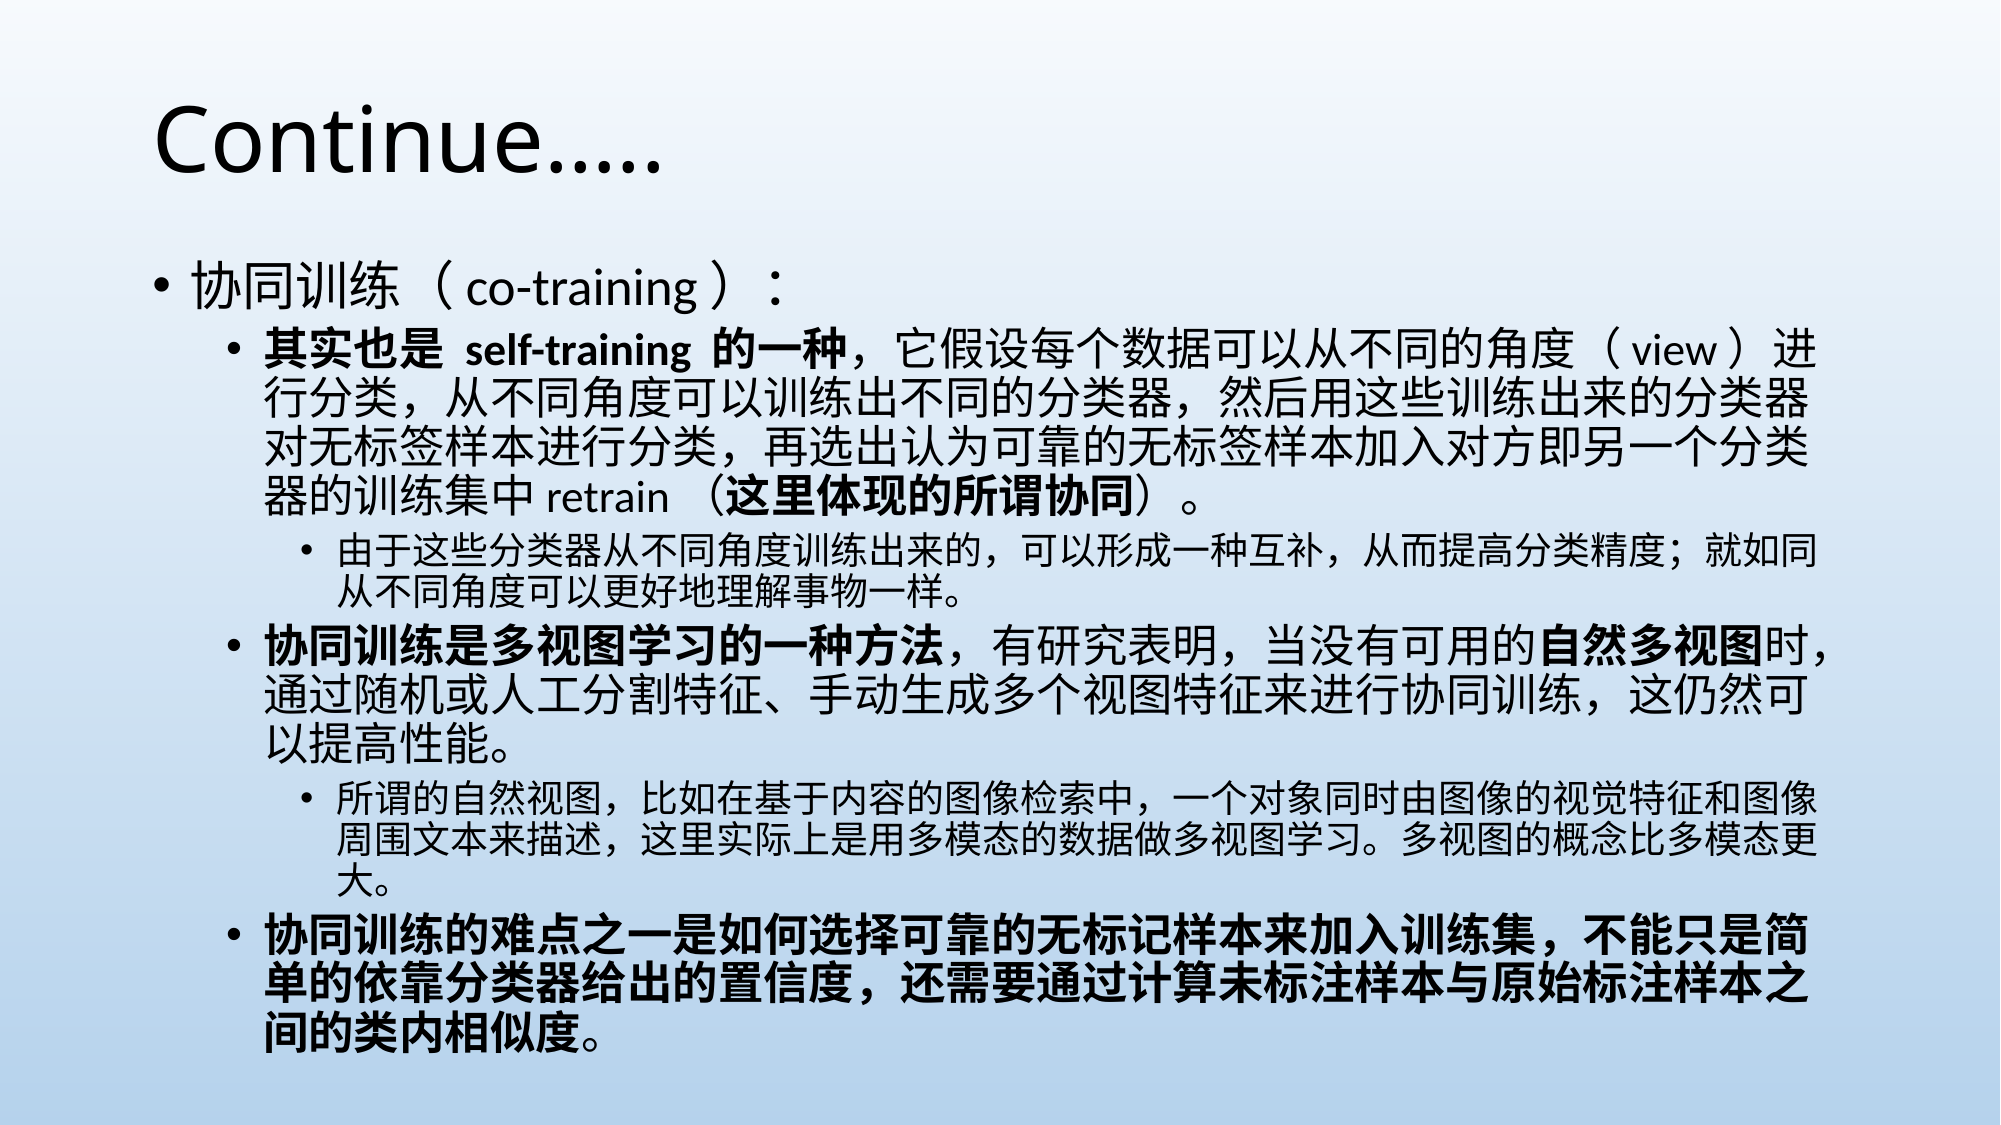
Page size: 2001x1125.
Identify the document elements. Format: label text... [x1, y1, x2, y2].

title Continue….. [137, 59, 1863, 227]
list 协同训练（co-training）： 其实也是 self-training 的一种，它假设每个数据可以从不同的角度（view）进行分类，从不同角度可以训练出不同的分类器，然后用这些训练出来的分类器对无标签样本进行分类，再选出认为可靠的无标签样本加入对方即另一个分类器的训练集中retrain（这里体现的所谓协同）。 由于这些分类器从不同角度训练出来的，可以形成一种互补，从而提高分类精度；就如同从不同角度可以更好地理解事物一样。 协同训练是多视图学习的一种方法，有研究表明，当没有可用的自然多视图时，通过随机或人工分割特征、手动生成多个视图特征来进行协同训练，这仍然可以提高性能。 所谓的自然视图，比如在基于内容的图像检索中，一个对象同时由图像的视觉特征和图像周围文本来描述，这里实际上是用多模态的数据做多视图学习。多视图的概念比多模态更大。 协同训练的难点之一是如何选择可靠的无标记样本来加入训练集，不能只是简单的依靠分类器给出的置信度，还需要通过计算未标注样本与原始标注样本之间的类内相似度。 [137, 251, 1863, 1073]
